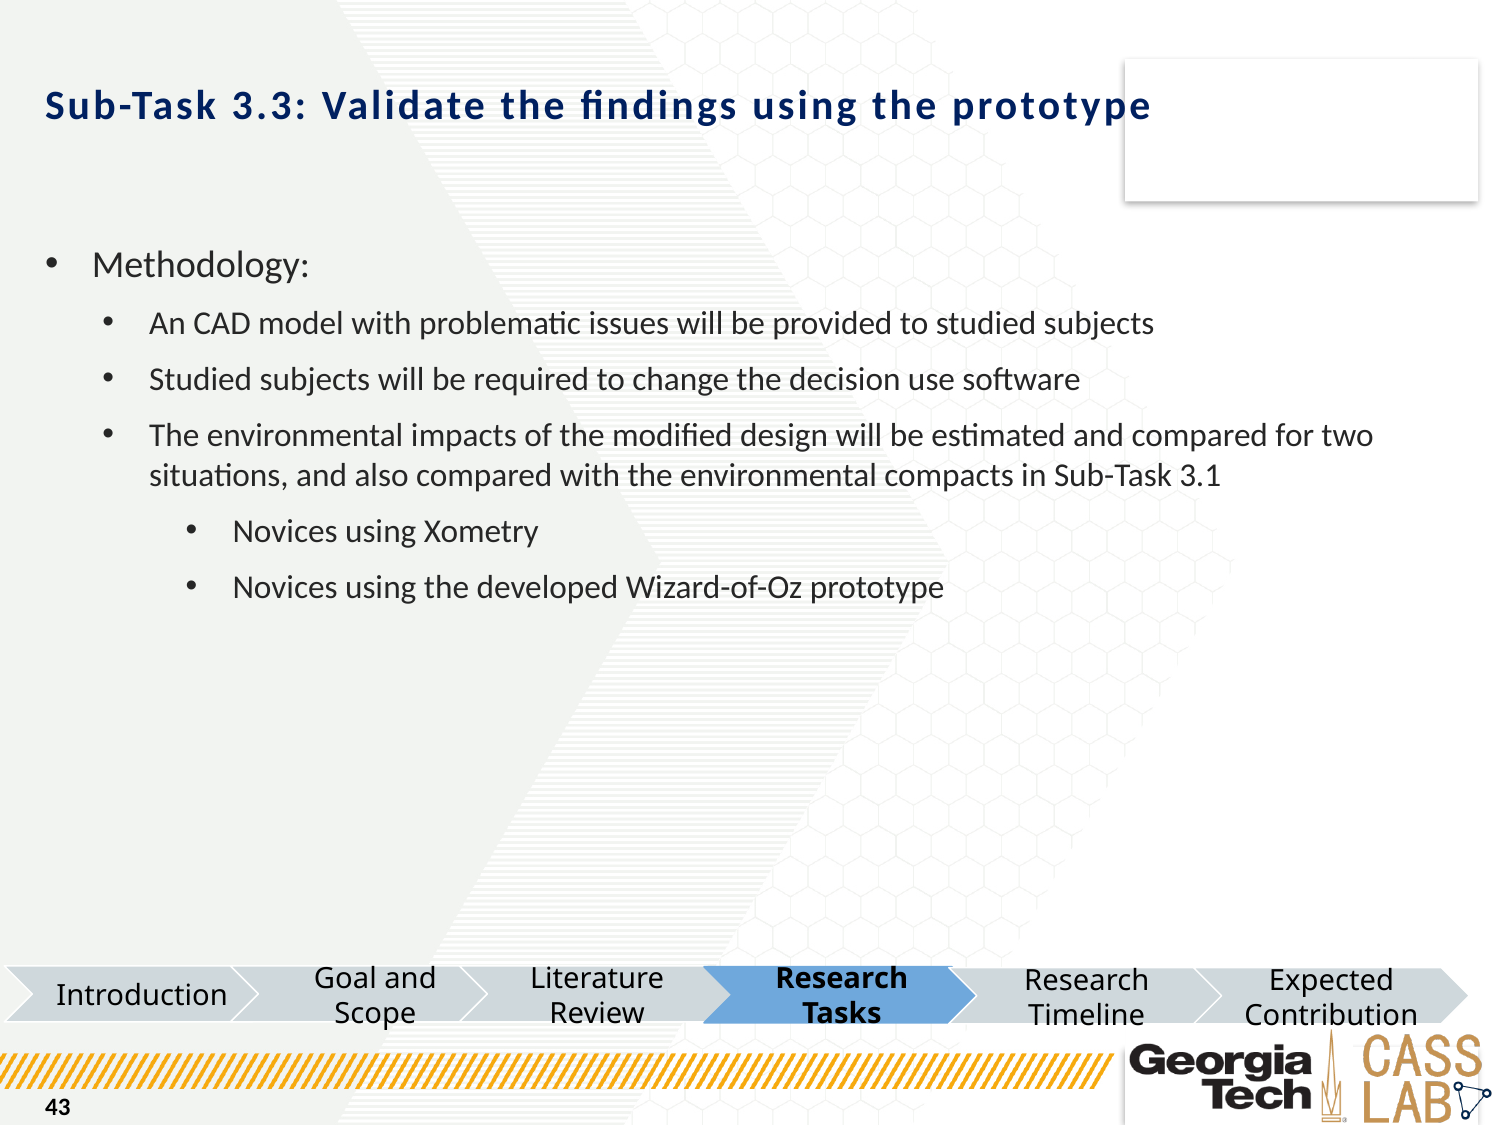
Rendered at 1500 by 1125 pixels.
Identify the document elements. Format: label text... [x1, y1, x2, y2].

title Sub-Task 3.3: Validate the findings using the prototype [0, 0, 1456, 206]
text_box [4, 965, 1470, 1025]
list Methodology: An CAD model with problematic issues will be provided to studied subjects Studied subjects will be required to change the decision use software The environmental impacts of the modified design will be estimated and compared for two situations, and also compared with the environmental compacts in Sub-Task 3.1 Novices using Xometry Novices using the developed Wizard-of-Oz prototype [0, 231, 1456, 967]
picture [0, 0, 1500, 1125]
